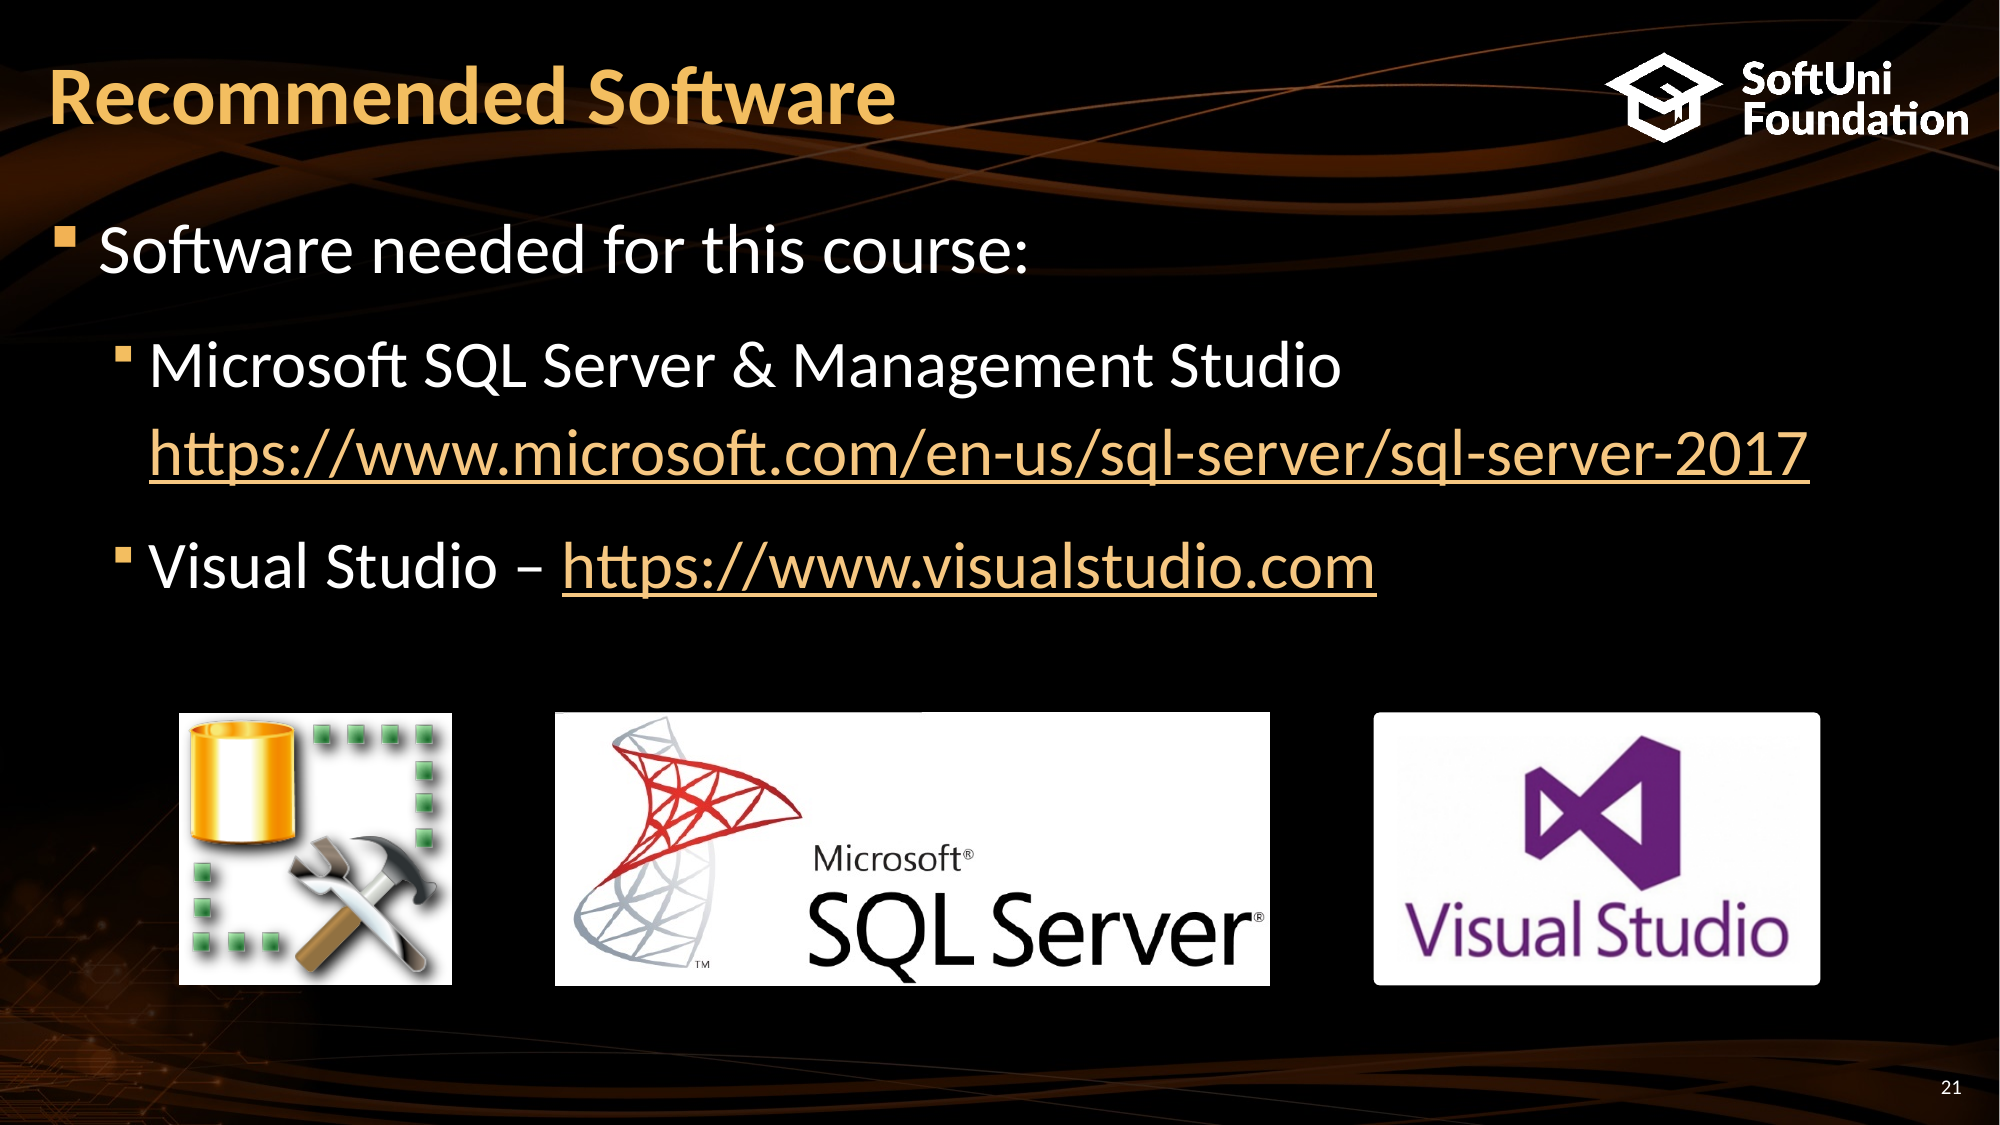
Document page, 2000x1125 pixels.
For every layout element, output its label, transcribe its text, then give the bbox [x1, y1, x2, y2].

list Software needed for this course: Microsoft SQL Server & Management Studio https://www.microsoft.com/en-us/sql-server/sql-server-2017 Visual Studio – https://www.visualstudio.com [31, 188, 1968, 1103]
picture [0, 0, 2000, 1125]
title Recommended Software [30, 6, 1602, 189]
